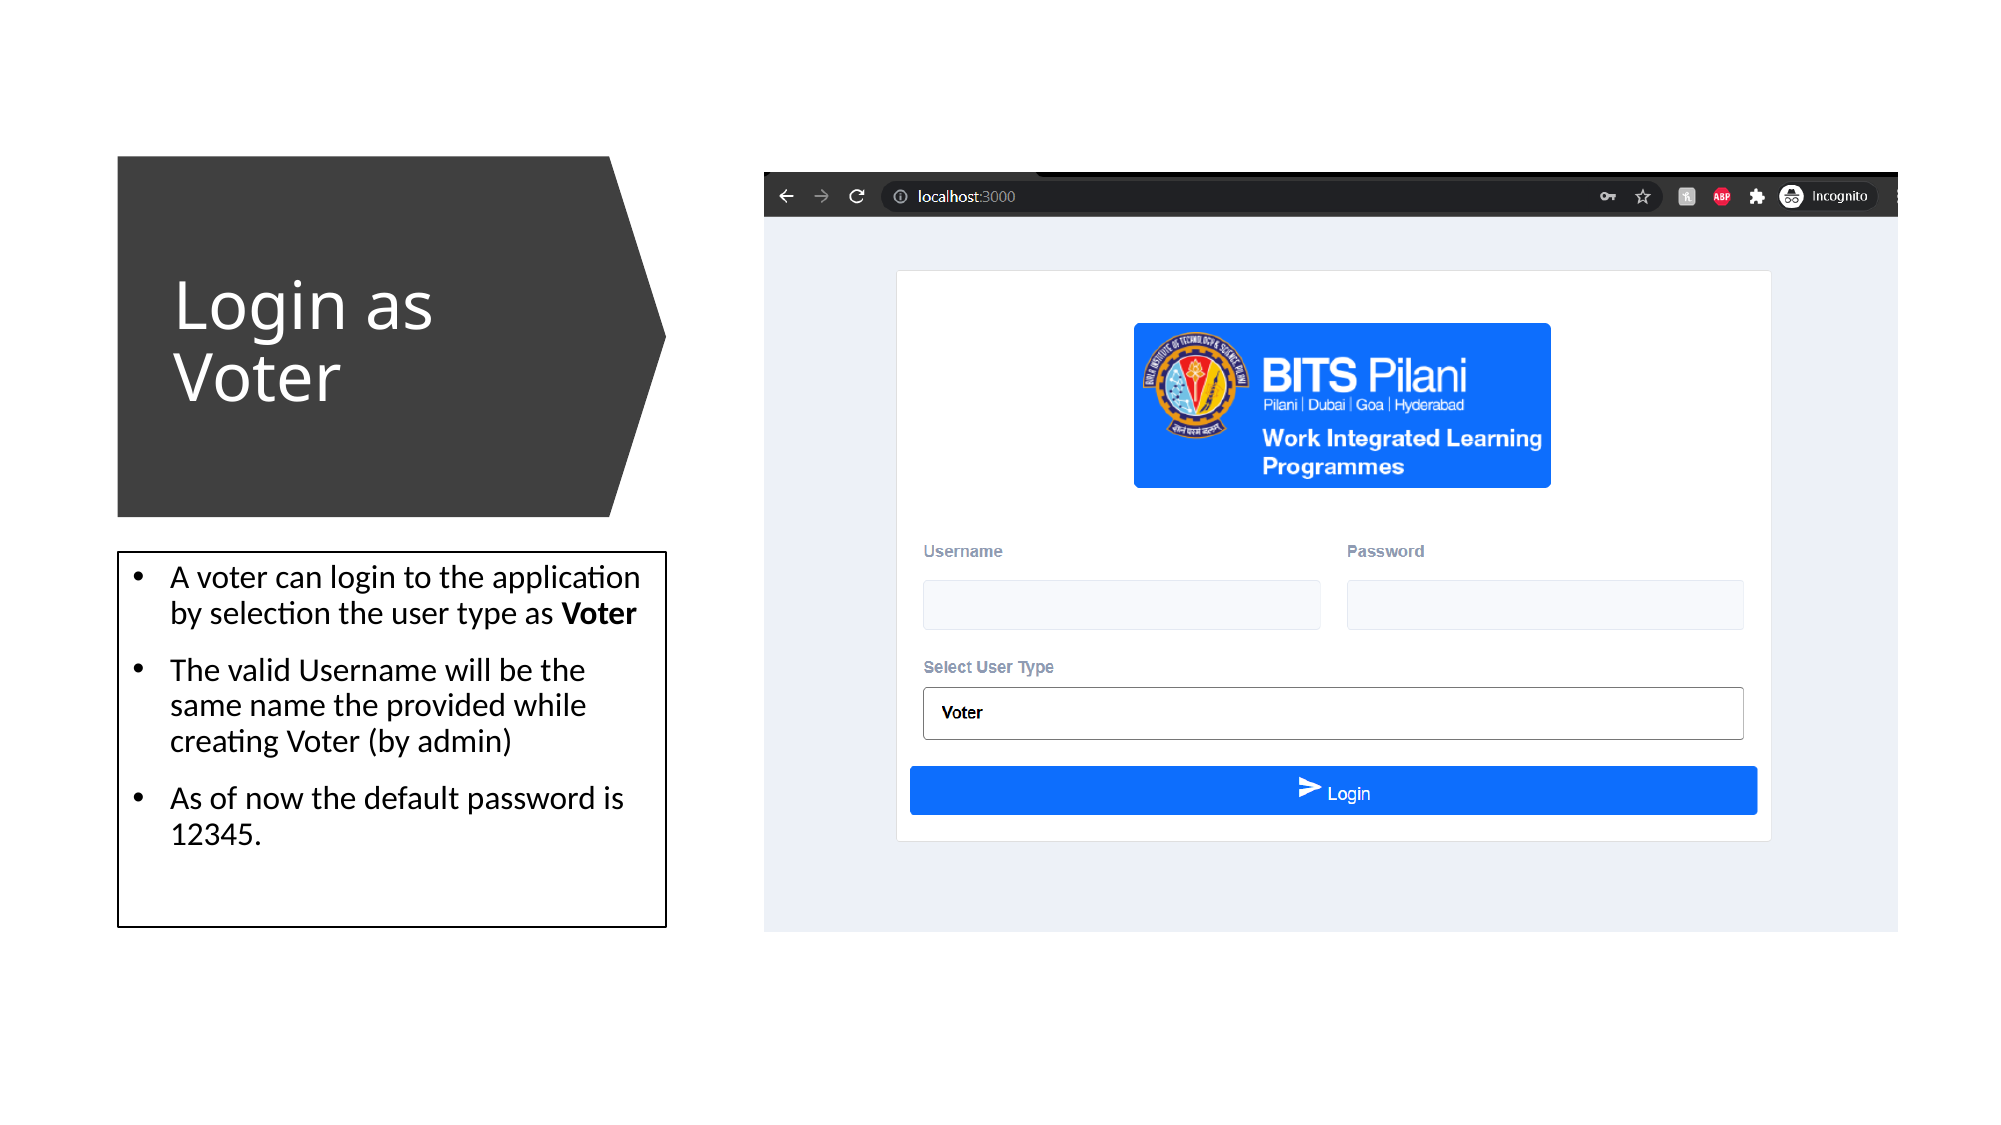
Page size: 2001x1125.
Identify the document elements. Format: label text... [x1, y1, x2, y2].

list A voter can login to the application by selection the user type as Voter The valid Username will be the same name the provided while creating Voter (by admin) As of now the default password is 12345. [117, 552, 666, 928]
text_box [116, 155, 668, 519]
picture [764, 172, 1898, 932]
title Login as Voter [158, 197, 597, 490]
